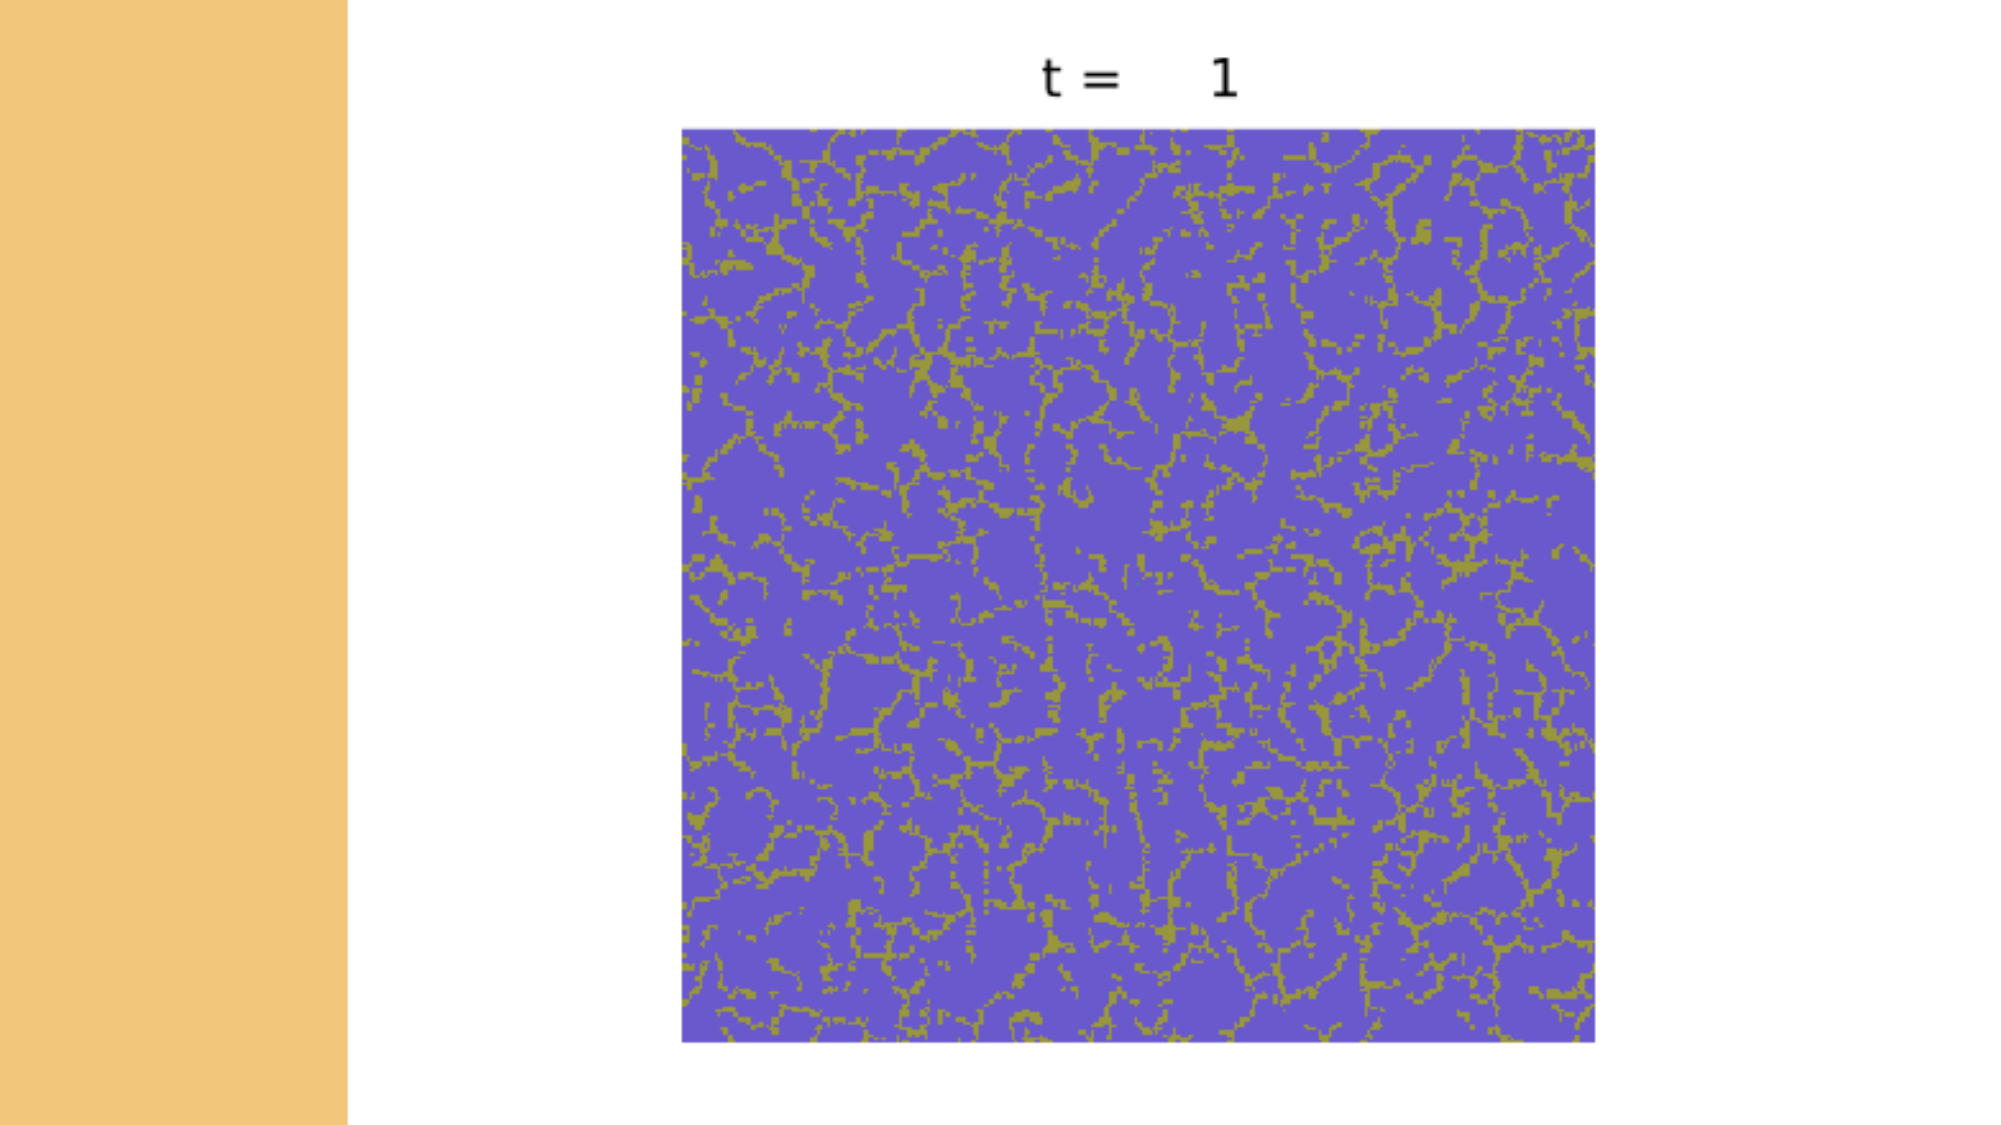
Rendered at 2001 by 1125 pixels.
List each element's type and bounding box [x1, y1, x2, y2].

text_box [0, 0, 349, 1125]
picture [373, 51, 1908, 1074]
